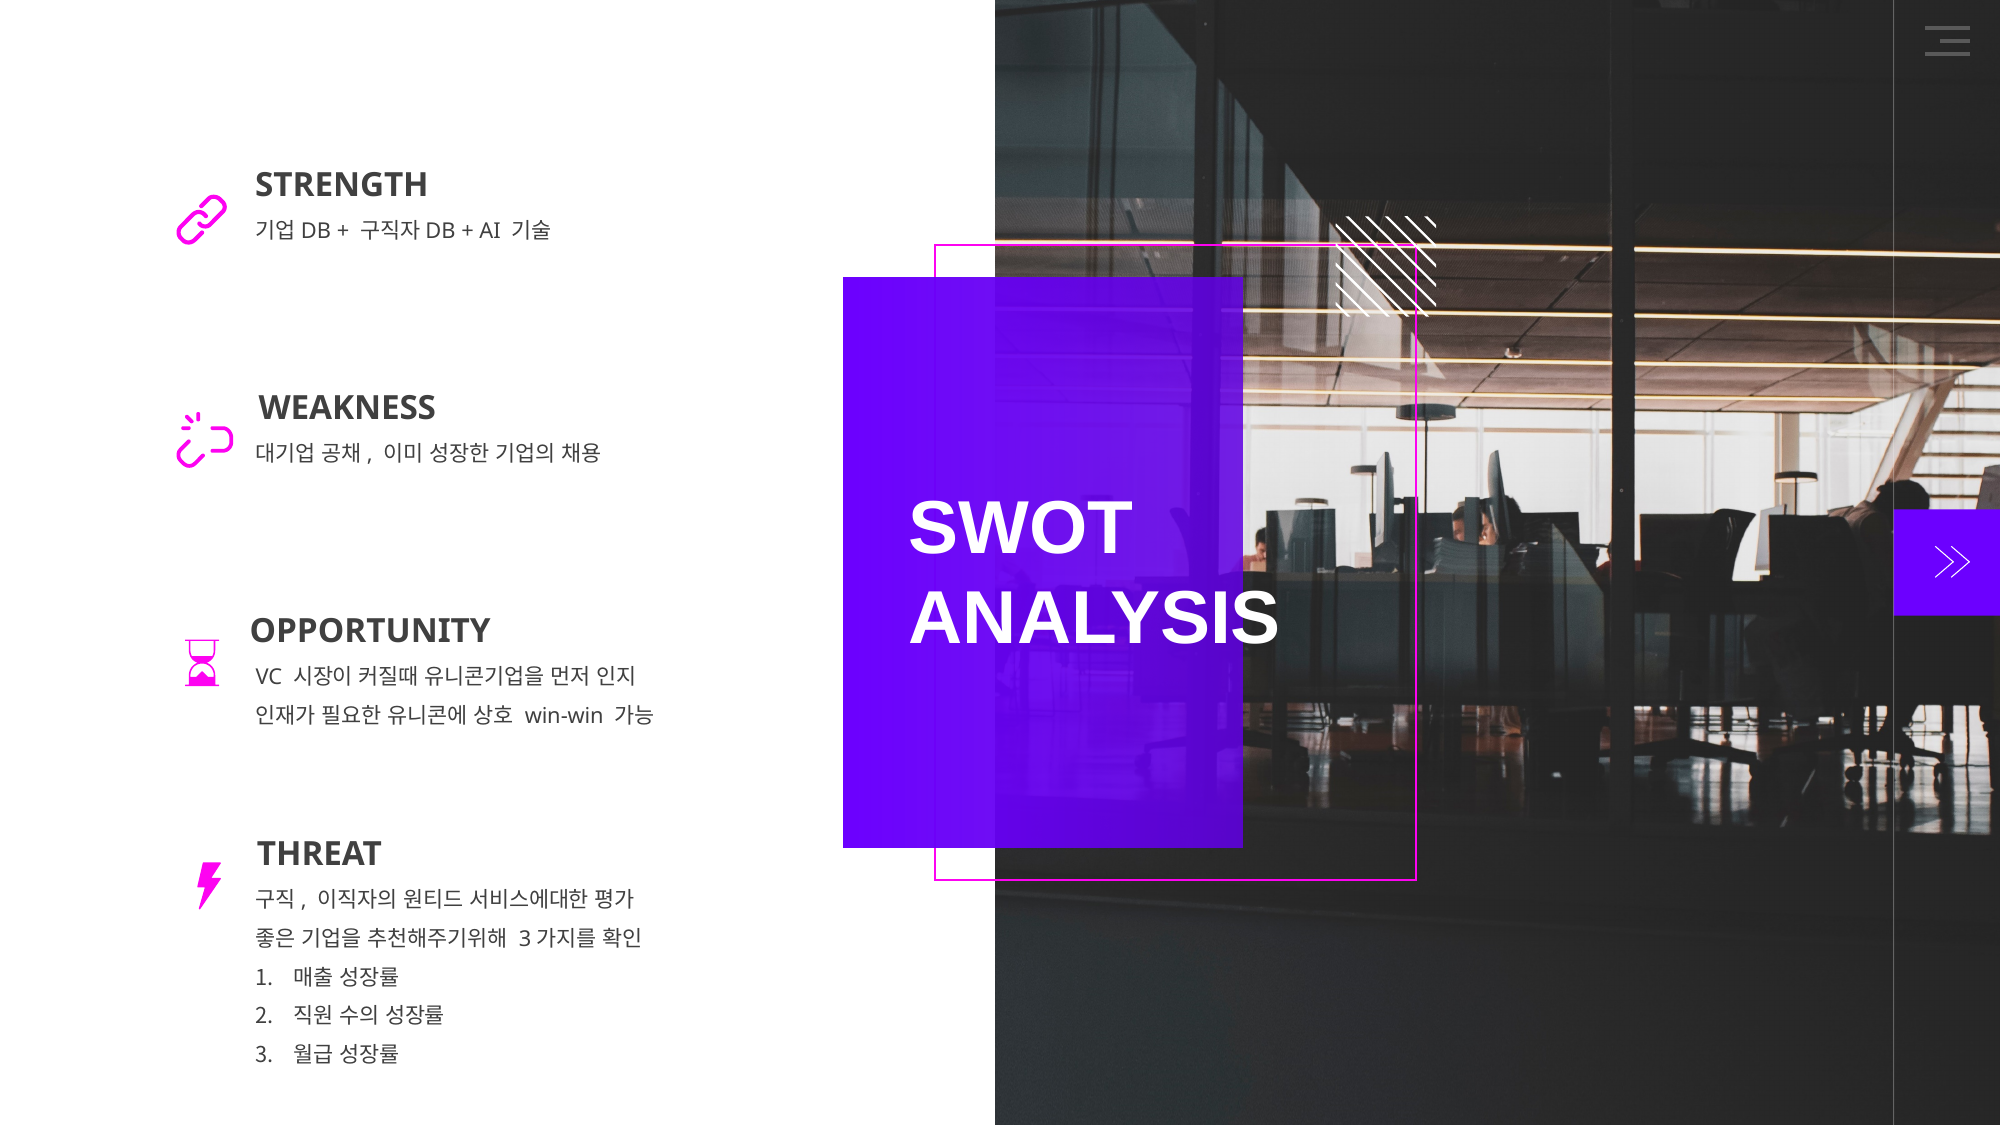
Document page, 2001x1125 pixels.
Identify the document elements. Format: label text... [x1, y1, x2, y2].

text_box [842, 277, 995, 848]
text_box THREAT [256, 832, 383, 873]
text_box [1935, 546, 1951, 578]
picture [995, 0, 1893, 1125]
text_box WEAKNESS [258, 386, 446, 427]
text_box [255, 163, 688, 244]
picture [1894, 0, 2000, 1125]
text_box SWOT ANALYSIS [894, 470, 995, 666]
text_box [185, 639, 220, 687]
text_box 대기업 공채, 이미 성장한 기업의 채용 [255, 439, 688, 467]
text_box VC 시장이 커질때 유니콘기업을 먼저 인지 인재가 필요한 유니콘에 상호 win-win 가능 [255, 662, 688, 728]
text_box 구직, 이직자의 원티드 서비스에대한 평가 좋은 기업을 추천해주기위해 3가지를 확인 매출 성장률 직원 수의 성장률 월급 성장률 [255, 885, 688, 1106]
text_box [176, 194, 227, 245]
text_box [1925, 27, 1970, 55]
text_box [197, 862, 221, 910]
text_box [1951, 546, 1970, 578]
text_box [176, 411, 234, 468]
text_box [934, 848, 995, 881]
text_box [934, 244, 995, 277]
text_box OPPORTUNITY [249, 609, 492, 650]
